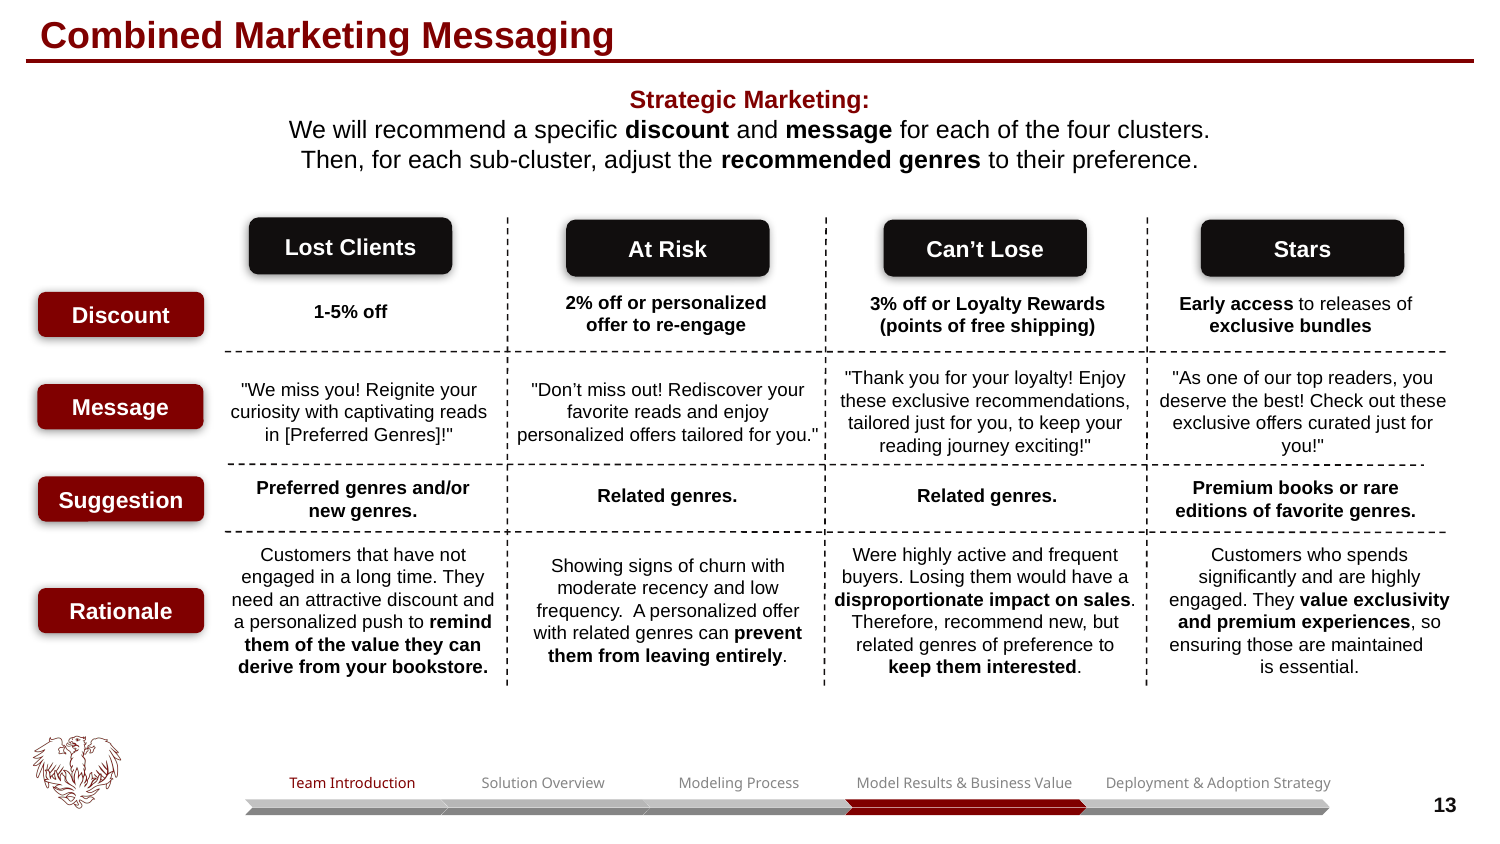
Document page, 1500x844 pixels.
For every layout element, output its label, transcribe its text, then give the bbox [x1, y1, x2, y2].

title Combined Marketing Messaging [25, 0, 1475, 64]
text_box "As one of our top readers, you deserve the best! Check out these exclusive offers curated just for you!" [1152, 351, 1464, 472]
text_box Customers that have not engaged in a long time. They need an attractive discount and a personalized push to remind them of the value they can derive from your bookstore. [216, 527, 510, 693]
text_box Preferred genres and/or new genres. [230, 474, 496, 527]
text_box Suggestion [38, 476, 205, 522]
text_box Were highly active and frequent buyers. Losing them would have a disproportionate impact on sales. Therefore, recommend new, but related genres of preference to keep them interested. [830, 541, 1149, 693]
picture [27, 728, 126, 816]
text_box Message [37, 384, 204, 430]
text_box Premium books or rare editions of favorite genres. [1152, 461, 1443, 527]
text_box Related genres. [534, 474, 801, 518]
text_box Stars [1200, 219, 1405, 276]
text_box 2% off or personalized offer to re-engage [533, 275, 799, 349]
text_box Showing signs of churn with moderate recency and low frequency. A personalized offer with related genres can prevent them from leaving entirely. [513, 541, 818, 682]
text_box Can’t Lose [883, 219, 1087, 276]
text_box Customers who spends significantly and are highly engaged. They value exclusivity and premium experiences, so ensuring those are maintained is essential. [1149, 527, 1470, 693]
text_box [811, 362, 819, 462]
slide_number ‹#› [1387, 782, 1472, 828]
text_box "Thank you for your loyalty! Enjoy these exclusive recommendations, tailored just for you, to keep your reading journey exciting!" [832, 362, 1141, 462]
text_box Lost Clients [248, 217, 453, 275]
text_box Rationale [38, 588, 205, 634]
text_box Early access to releases of exclusive bundles [1152, 276, 1443, 349]
text_box Strategic Marketing: We will recommend a specific discount and message for each of the four clusters. Then, for each sub-cluster, adjust the recommended genres to their preference. [181, 68, 1319, 190]
text_box Discount [38, 291, 205, 337]
text_box "Don’t miss out! Rediscover your favorite reads and enjoy personalized offers tailored for you." [513, 362, 811, 461]
text_box Related genres. [854, 474, 1121, 518]
text_box "We miss you! Reignite your curiosity with captivating reads in [Preferred Genres]!" [212, 362, 500, 461]
text_box At Risk [566, 219, 770, 275]
text_box 1-5% off [273, 287, 428, 334]
text_box 3% off or Loyalty Rewards (points of free shipping) [854, 276, 1121, 349]
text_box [244, 755, 1359, 844]
